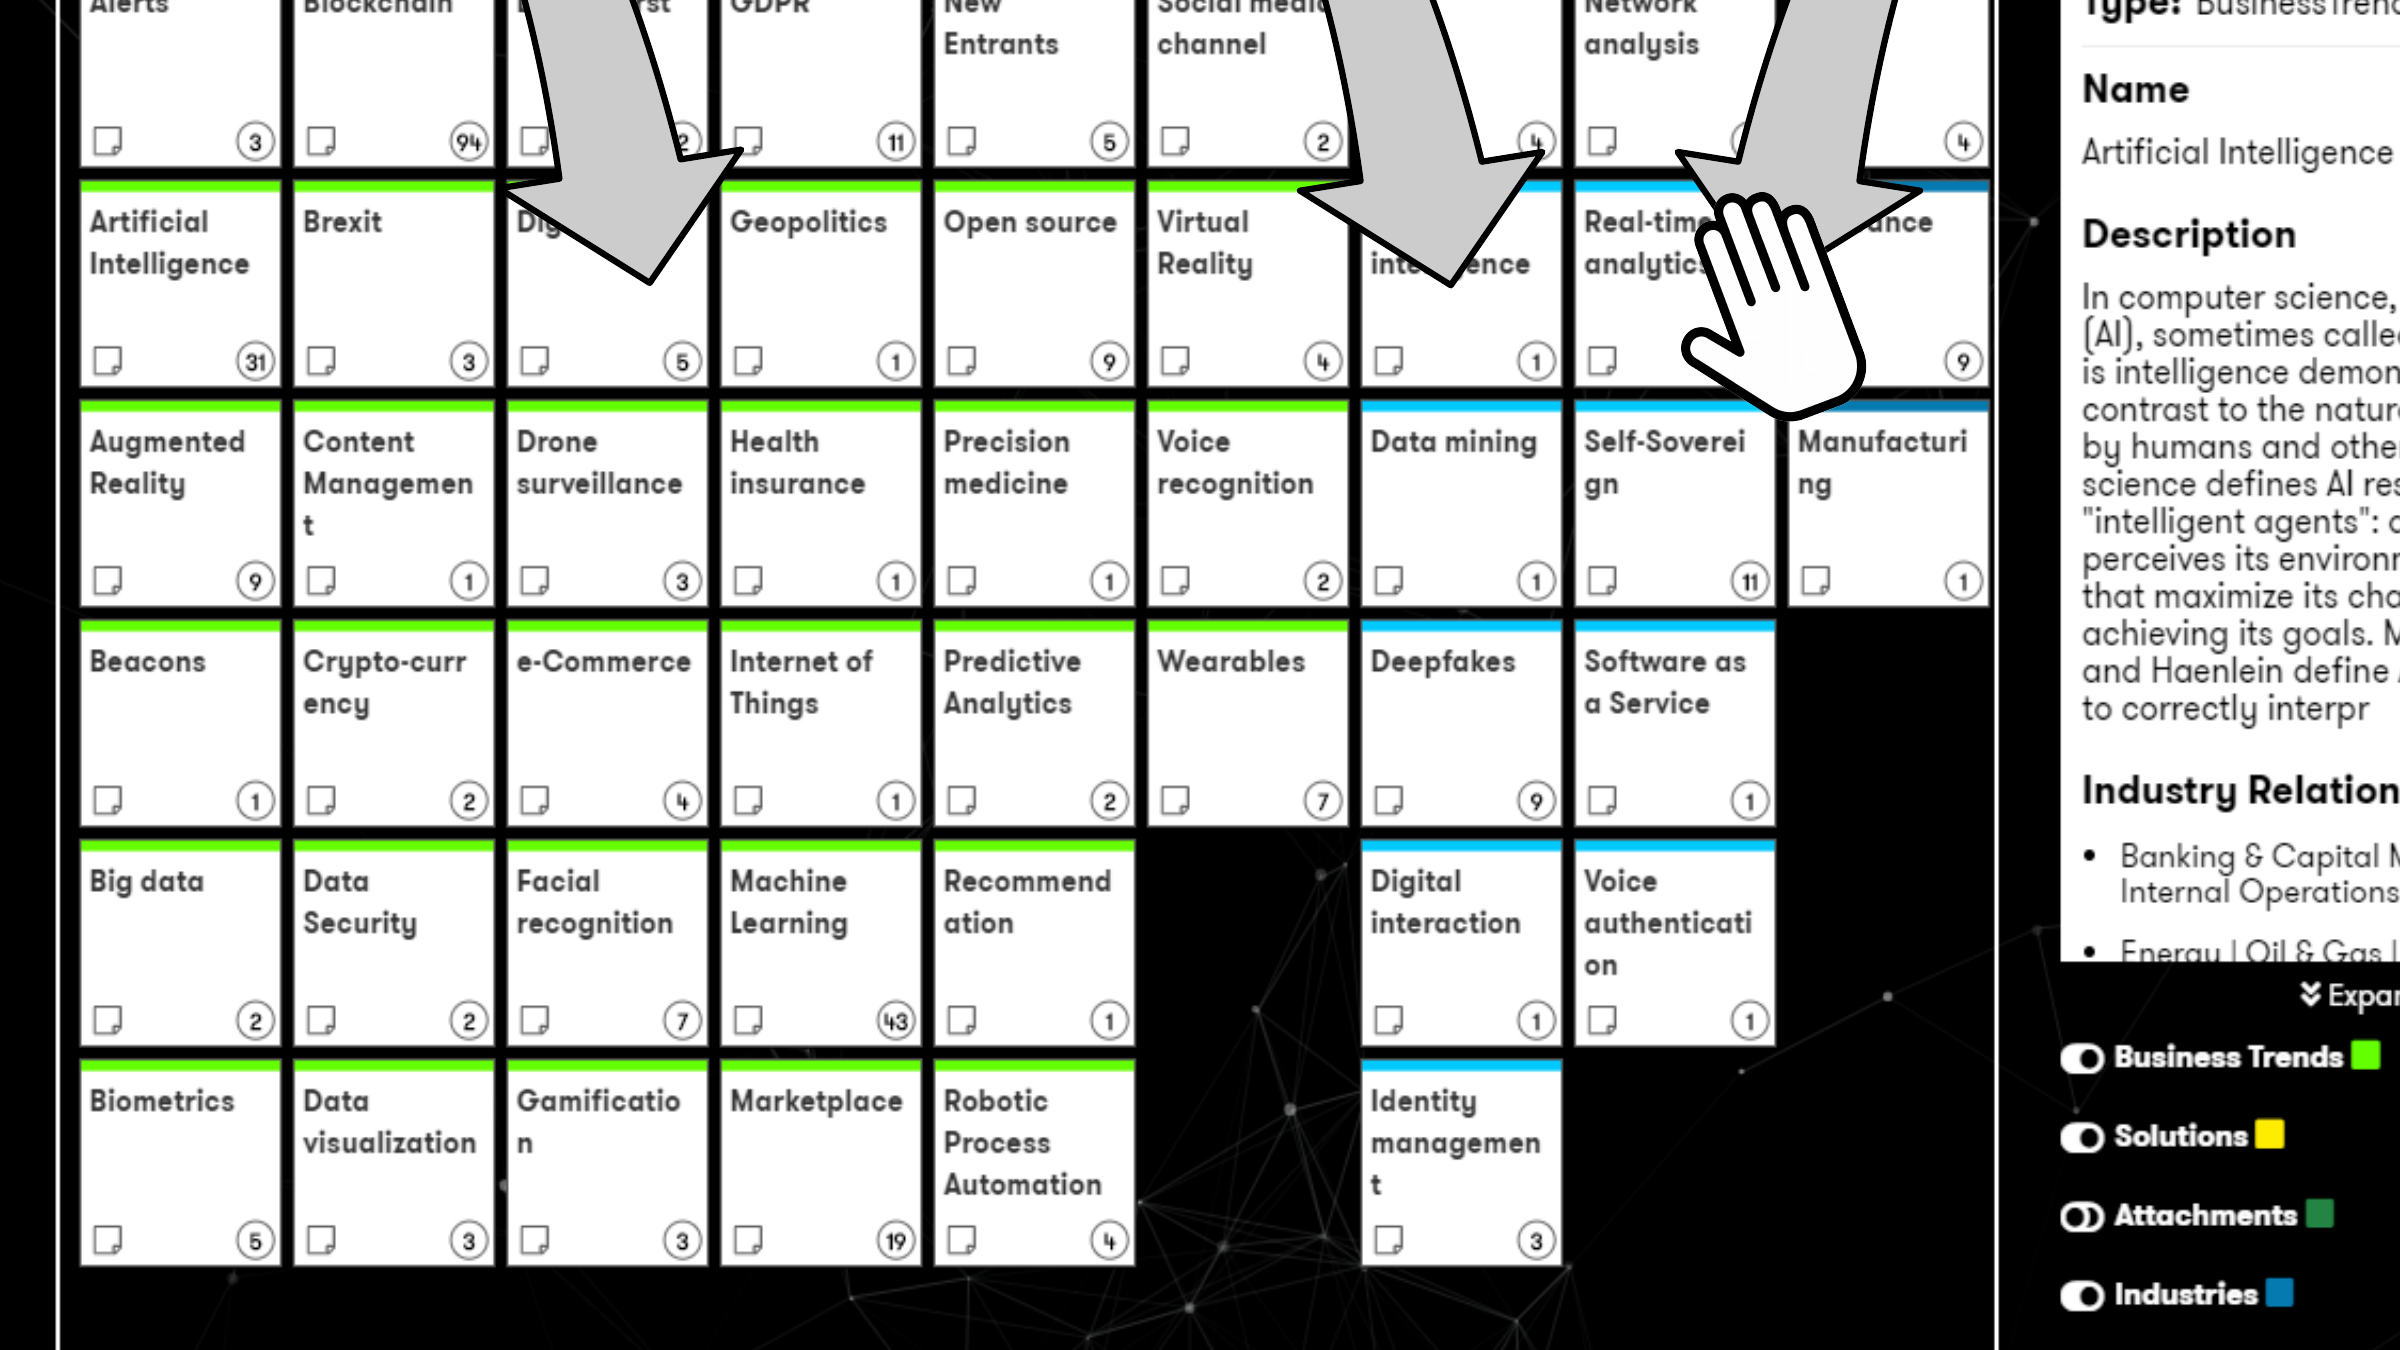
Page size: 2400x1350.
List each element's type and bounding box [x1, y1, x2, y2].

text_box [0, 0, 2400, 1350]
